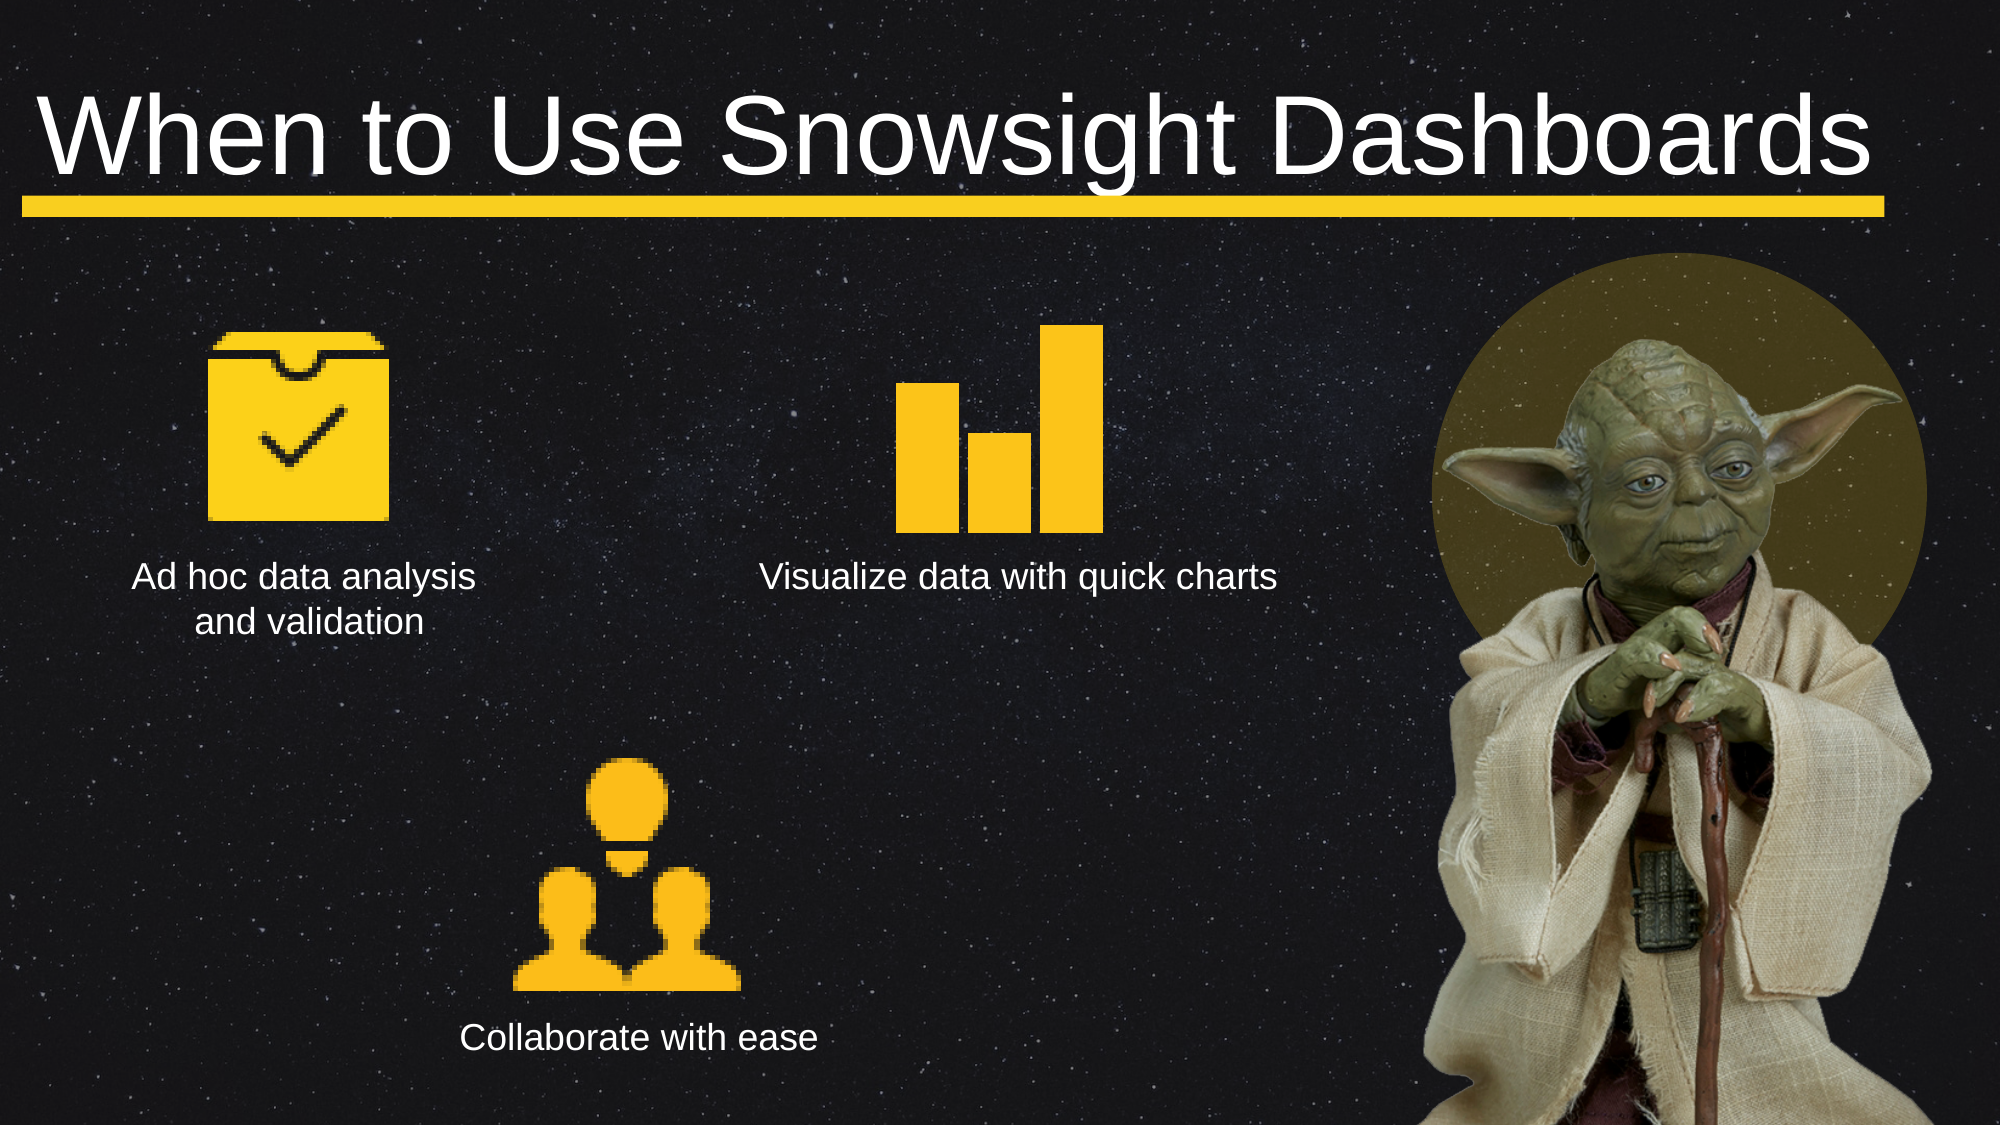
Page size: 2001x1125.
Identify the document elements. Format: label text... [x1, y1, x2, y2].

chart [106, 535, 1108, 1007]
picture [887, 307, 1113, 533]
text_box [21, 194, 1885, 218]
picture [498, 748, 757, 1007]
text_box Ad hoc data analysis Visualize data with quick charts and validation Collaborate with ease [22, 279, 1350, 1115]
picture [1329, 320, 2000, 1125]
picture [185, 314, 412, 540]
text_box When to Use Snowsight Dashboards [22, 54, 2000, 205]
text_box [1506, 251, 1853, 320]
